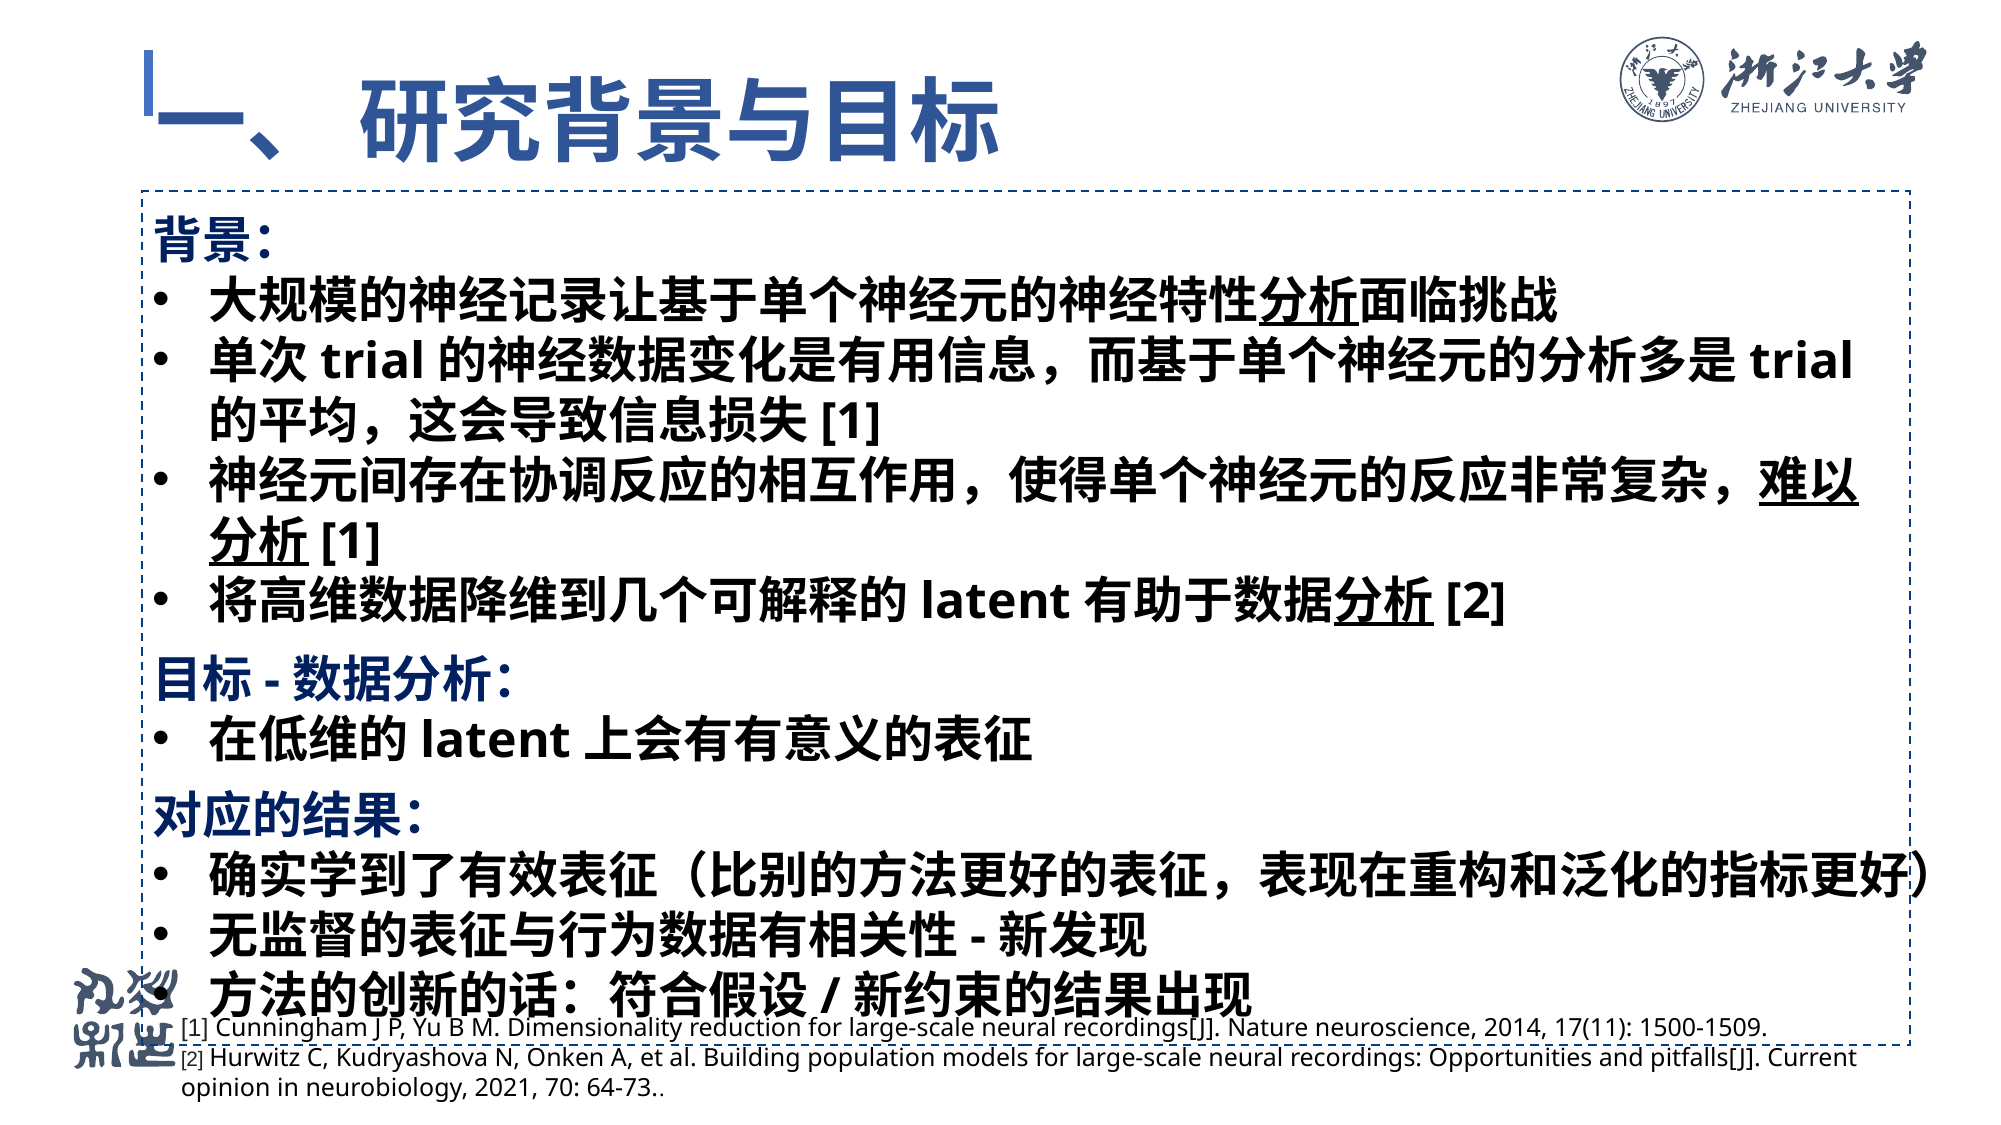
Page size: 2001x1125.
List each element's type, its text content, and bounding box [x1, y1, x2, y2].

text_box [360, 195, 1915, 639]
text_box 一、 研究背景与目标 [139, 65, 1631, 184]
text_box 对应的结果： 确实学到了有效表征（比别的方法更好的表征，表现在重构和泛化的指标更好） 无监督的表征与行为数据有相关性-新发现 方法的创新的话：符合假设/新约束的结果出现 [137, 776, 1975, 1031]
text_box [141, 190, 1911, 200]
text_box [1] Cunningham J P, Yu B M. Dimensionality reduction for large-scale neural recordings[J]. Nature neuroscience, 2014, 17(11): 1500-1509. [2] Hurwitz C, Kudryashova N, Onken A, et al. Building population models for large-scale neural recordings: Opportunities and pitfalls[J]. Current opinion in neurobiology, 2021, 70: 64-73.. [166, 1003, 1910, 1125]
text_box [141, 1031, 166, 1046]
text_box 目标-数据分析： 在低维的latent上会有有意义的表征 [137, 639, 1975, 775]
text_box 背景： 大规模的神经记录让基于单个神经元的神经特性分析面临挑战 单次trial的神经数据变化是有用信息，而基于单个神经元的分析多是trial的平均，这会导致信息损失[1] 神经元间存在协调反应的相互作用，使得单个神经元的反应非常复杂，难以分析[1] 将高维数据降维到几个可解释的latent有助于数据分析[2] [137, 200, 1894, 636]
